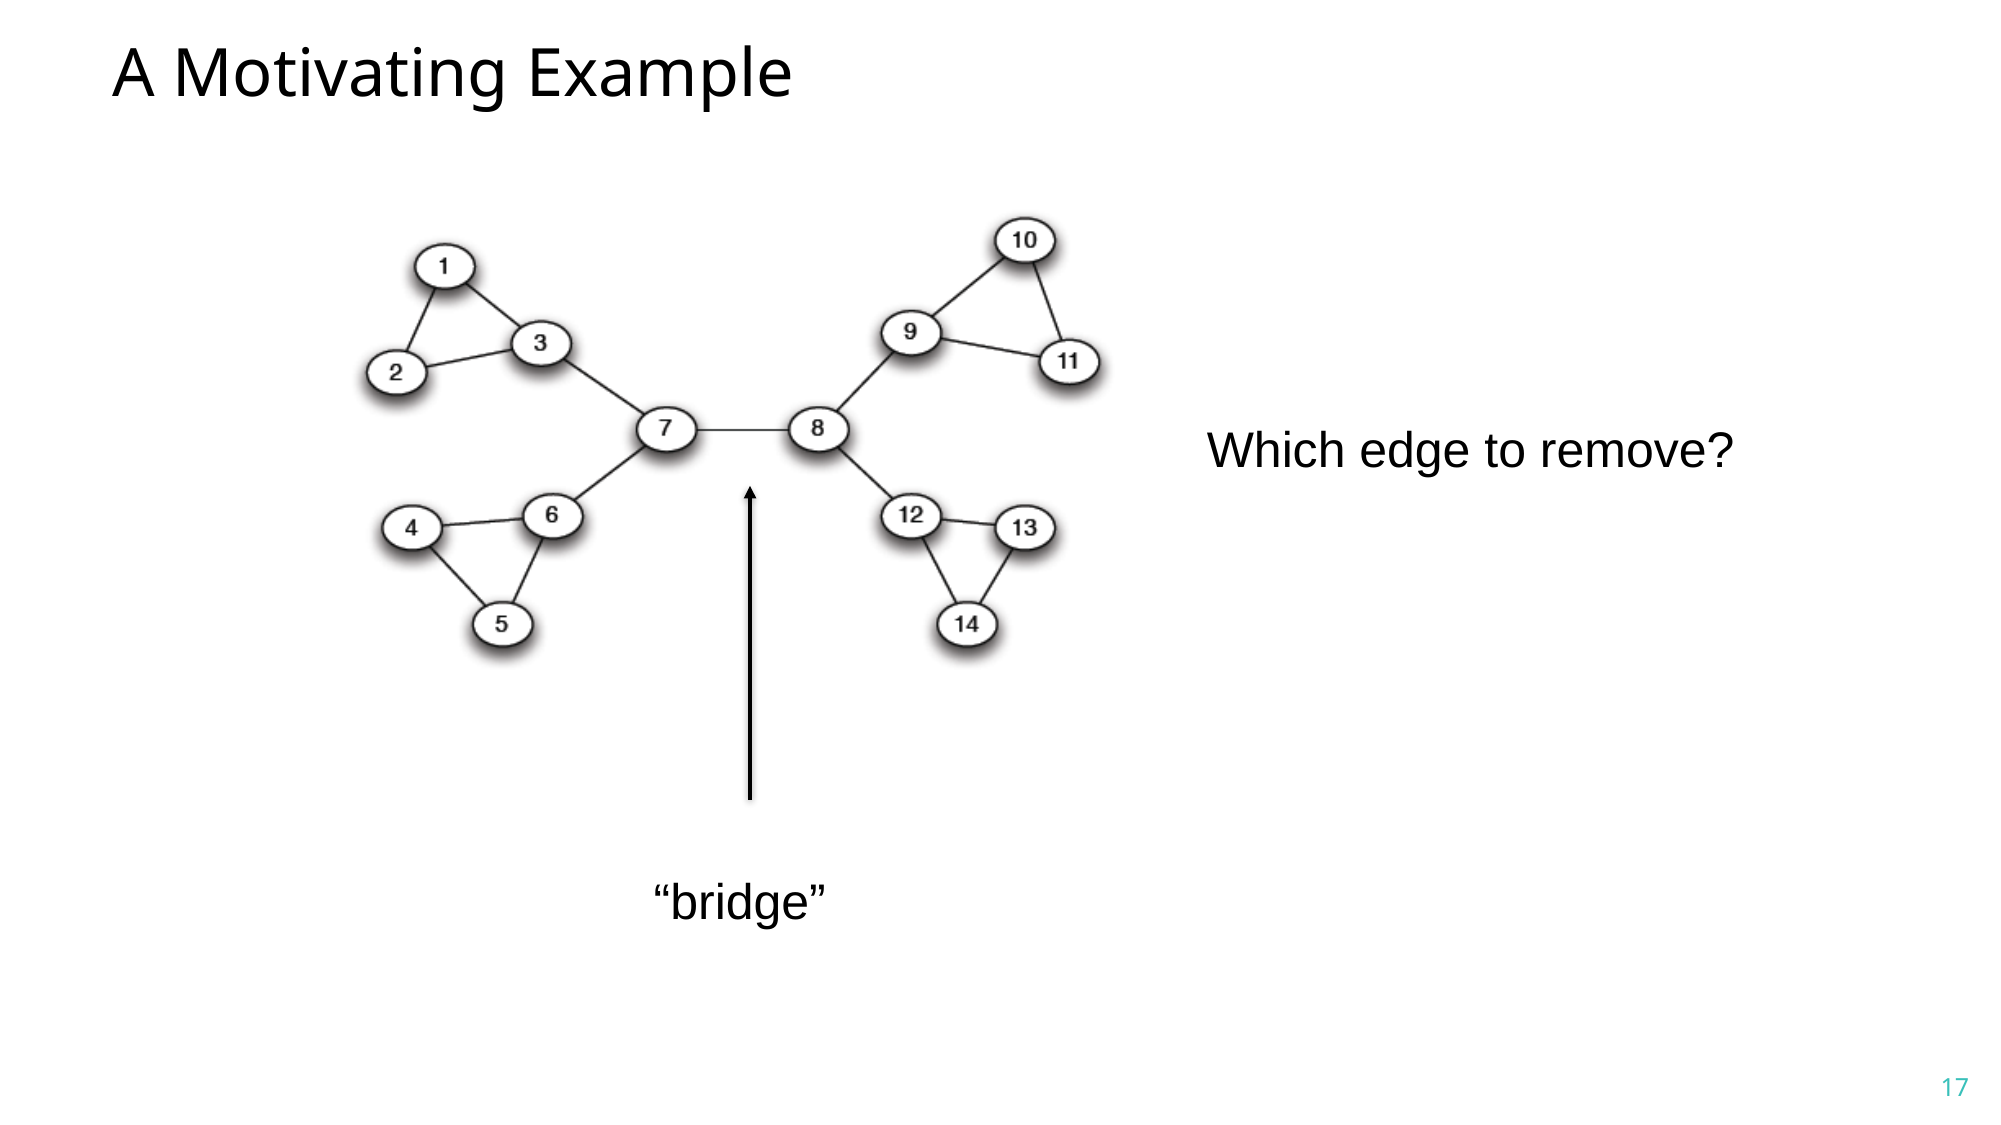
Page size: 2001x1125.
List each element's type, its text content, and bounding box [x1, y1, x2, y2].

slide_number 17 [1864, 1056, 1985, 1125]
text_box Which edge to remove? [1193, 410, 1750, 485]
title A Motivating Example [97, 36, 1898, 125]
picture [262, 199, 1190, 697]
text_box “bridge” [638, 862, 841, 938]
